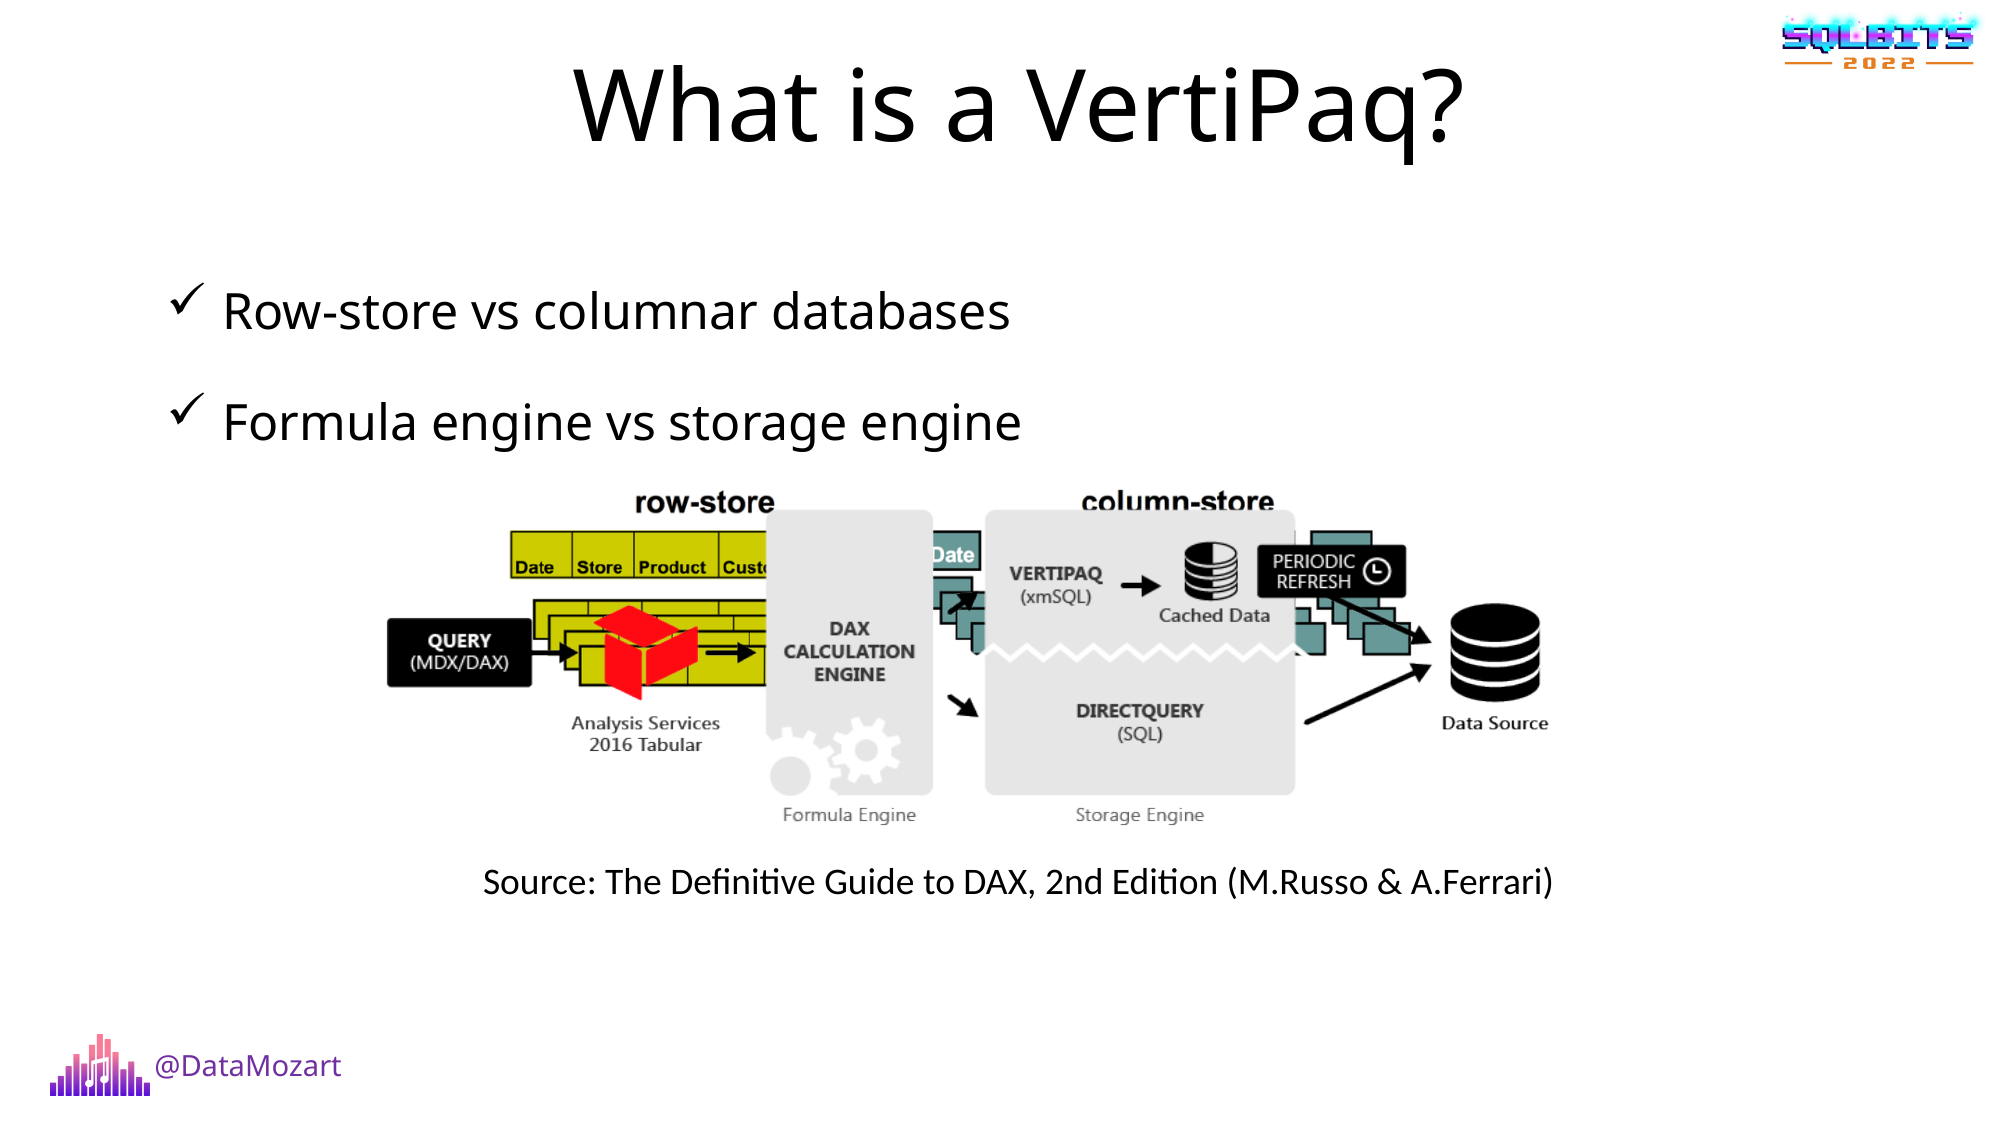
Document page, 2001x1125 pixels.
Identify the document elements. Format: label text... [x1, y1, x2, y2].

text_box What is a VertiPaq? [269, 48, 1770, 188]
picture [1777, 7, 1989, 69]
text_box Source: The Definitive Guide to DAX, 2nd Edition (M.Russo & A.Ferrari) [468, 850, 1571, 910]
text_box Row-store vs columnar databases Formula engine vs storage engine [151, 241, 1334, 458]
picture [50, 1034, 150, 1096]
picture [355, 464, 1559, 851]
